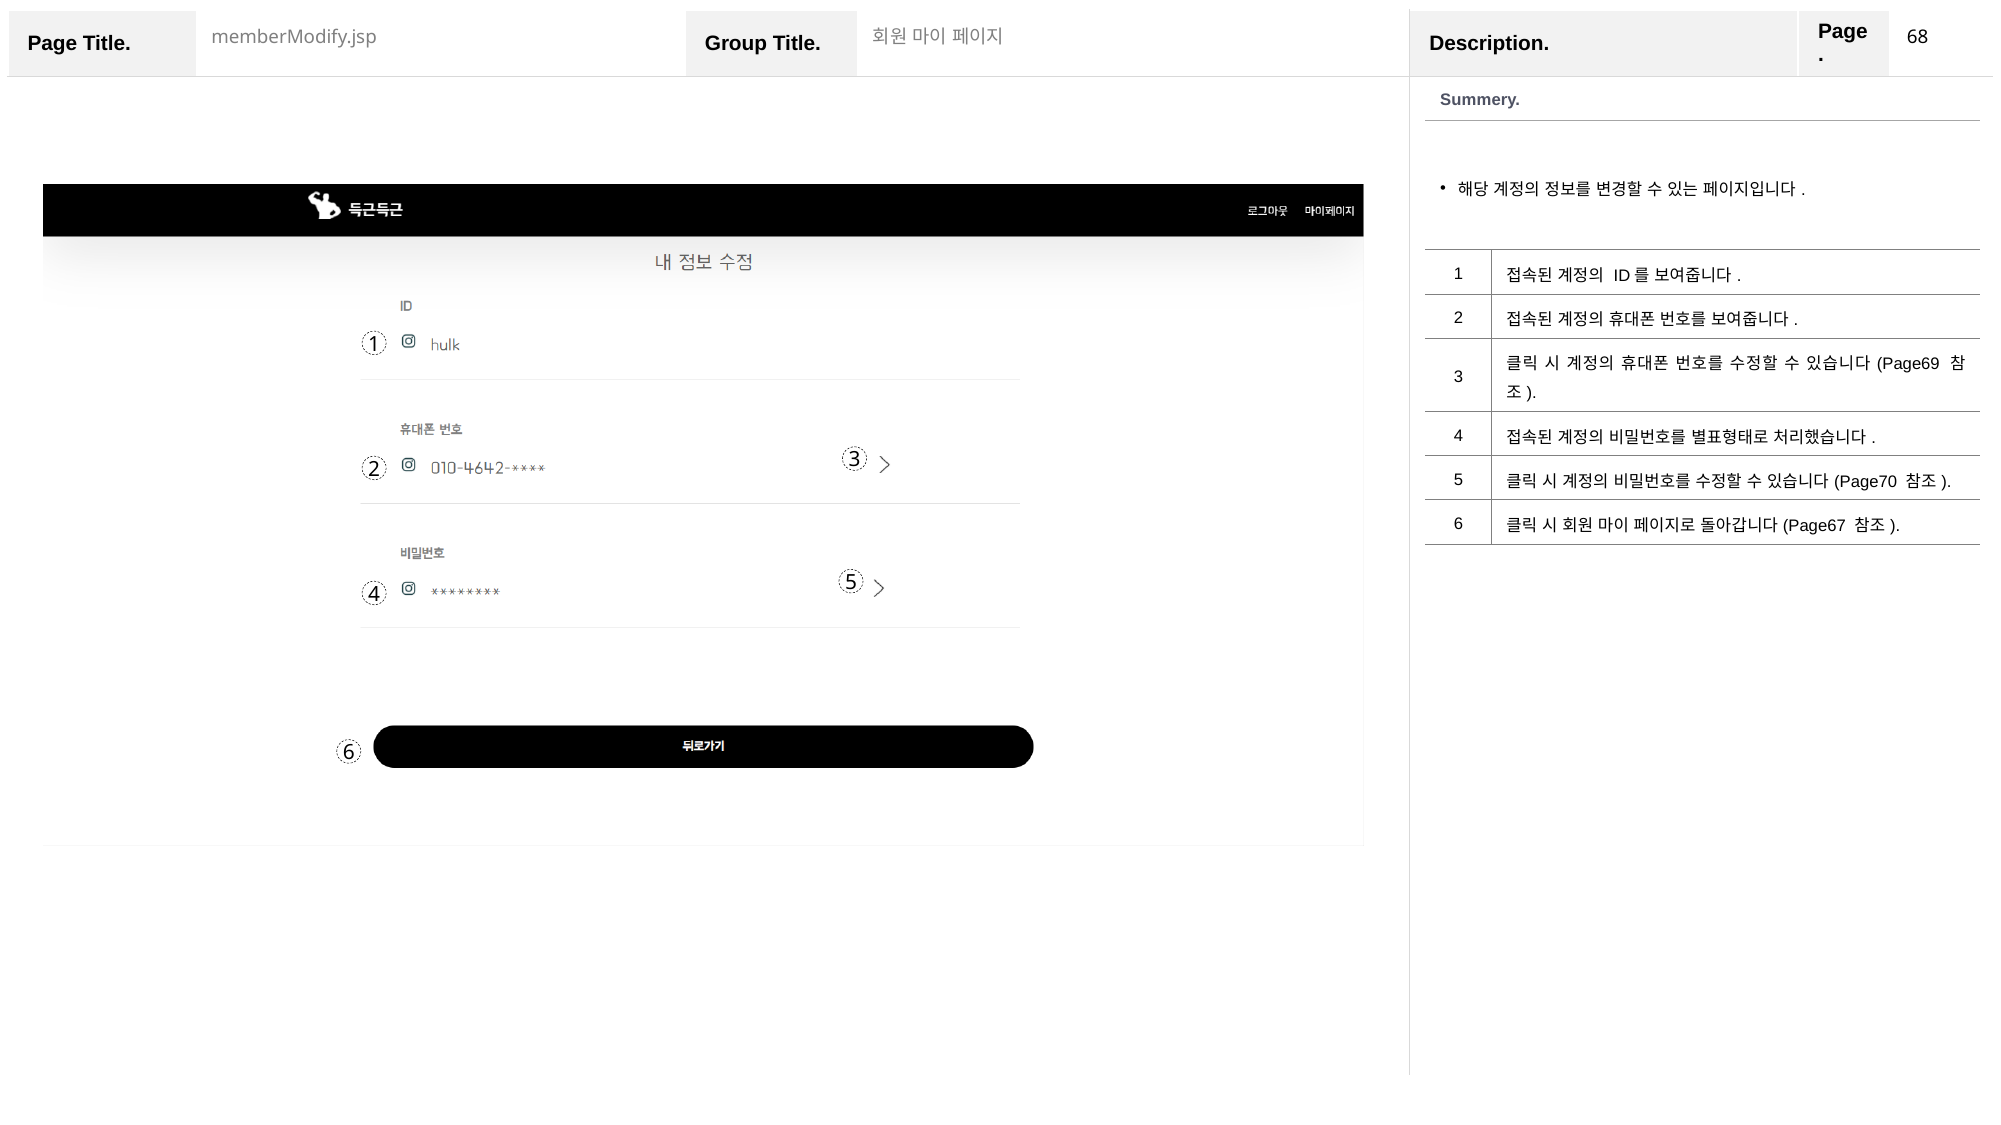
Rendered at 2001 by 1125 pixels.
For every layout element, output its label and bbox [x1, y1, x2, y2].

table_cell [1425, 456, 1491, 499]
table_cell [1425, 339, 1491, 411]
table_cell [1492, 339, 1980, 411]
table_cell [1492, 412, 1980, 455]
list [858, 18, 1405, 55]
table_cell [1425, 412, 1491, 455]
table_cell [1492, 456, 1980, 499]
table_cell [1425, 500, 1491, 544]
table_cell [1425, 121, 1980, 249]
table_cell [1492, 250, 1980, 294]
table_cell [1492, 295, 1980, 338]
picture [42, 184, 1365, 847]
list [196, 18, 684, 55]
table_cell [1492, 500, 1980, 544]
text_box [1892, 17, 2000, 58]
table_cell [1425, 250, 1491, 294]
table_cell [1425, 295, 1491, 338]
table_header [1425, 78, 1980, 120]
